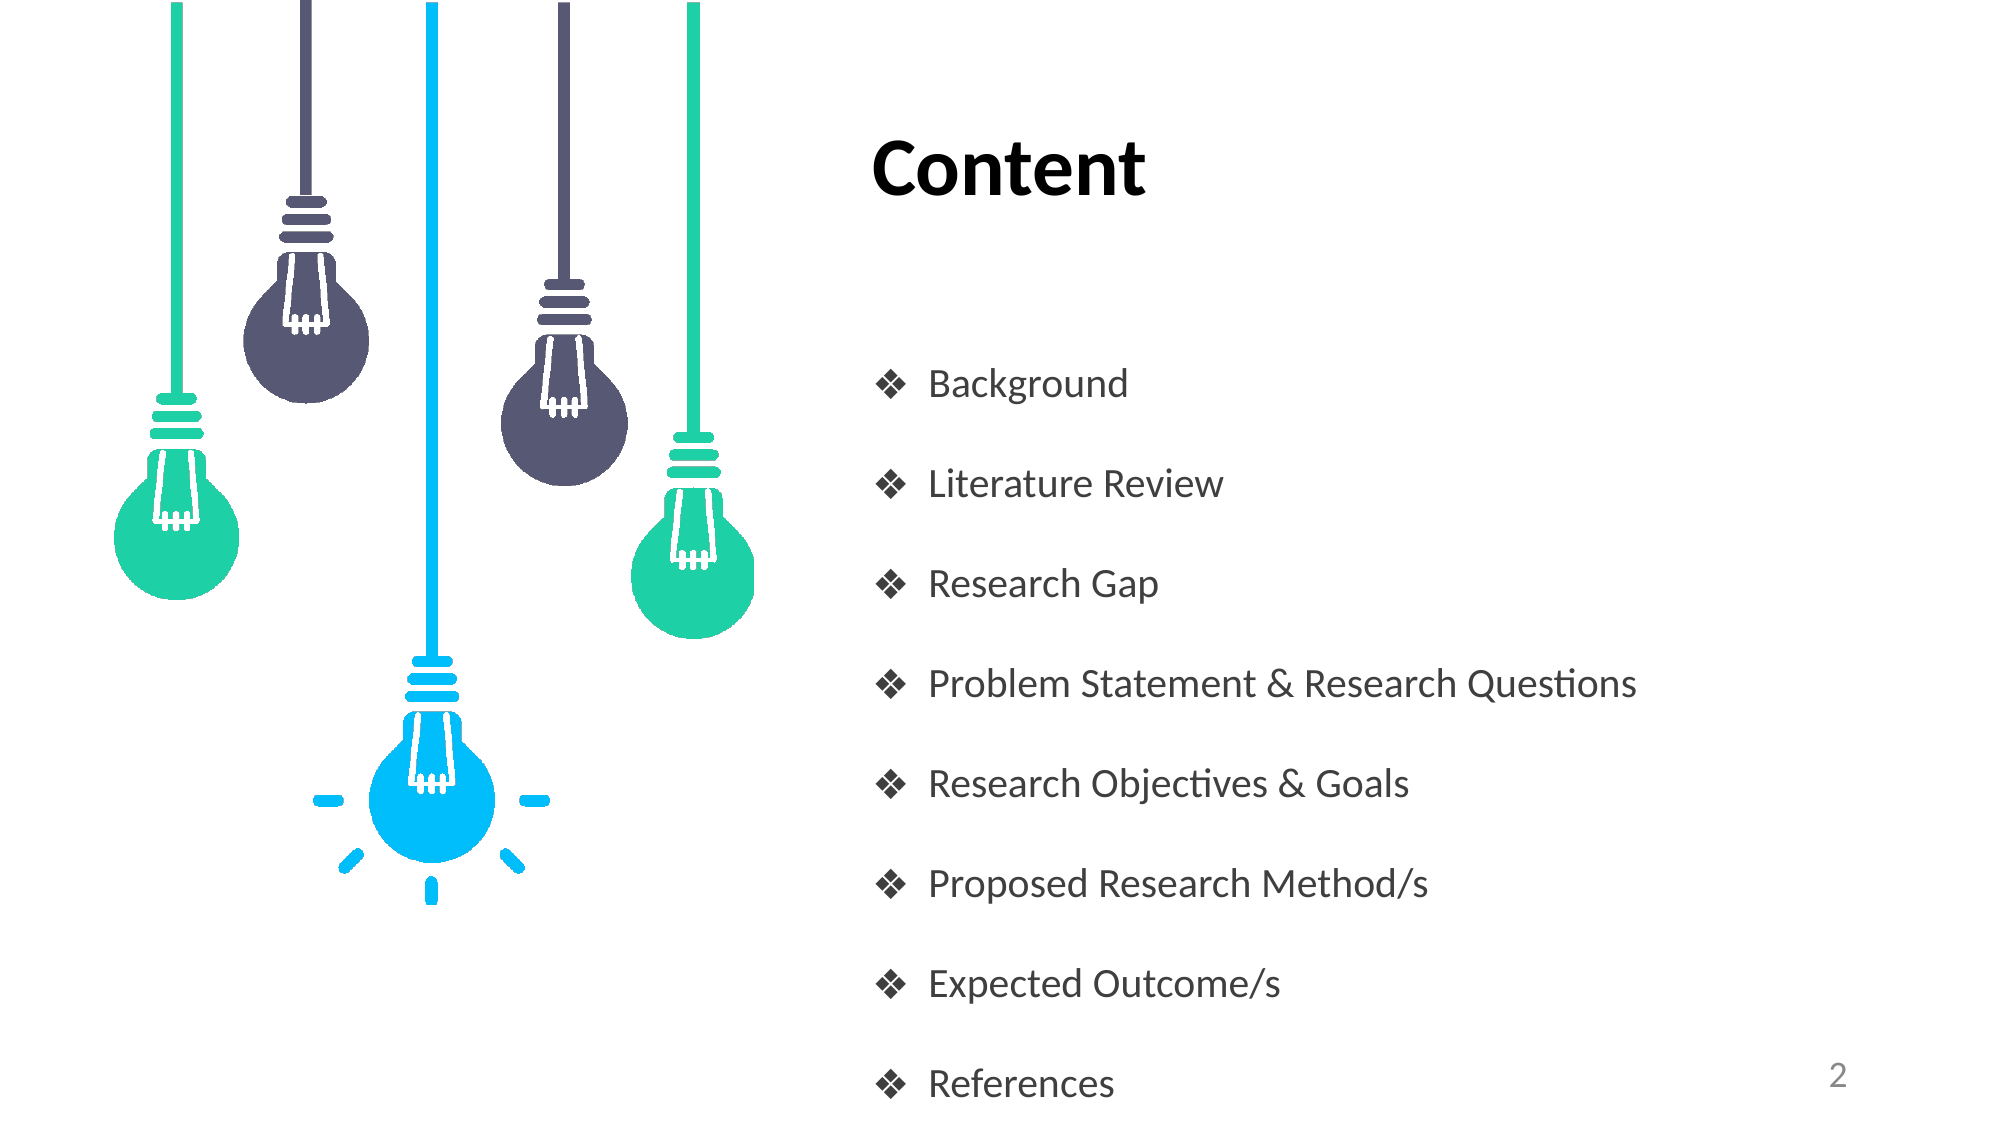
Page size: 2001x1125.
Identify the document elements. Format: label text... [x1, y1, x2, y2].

title Content [857, 59, 1863, 278]
text_box Background Literature Review Research Gap Problem Statement & Research Questions Research Objectives & Goals Proposed Research Method/s Expected Outcome/s References [857, 297, 1863, 1114]
picture [112, 0, 754, 905]
